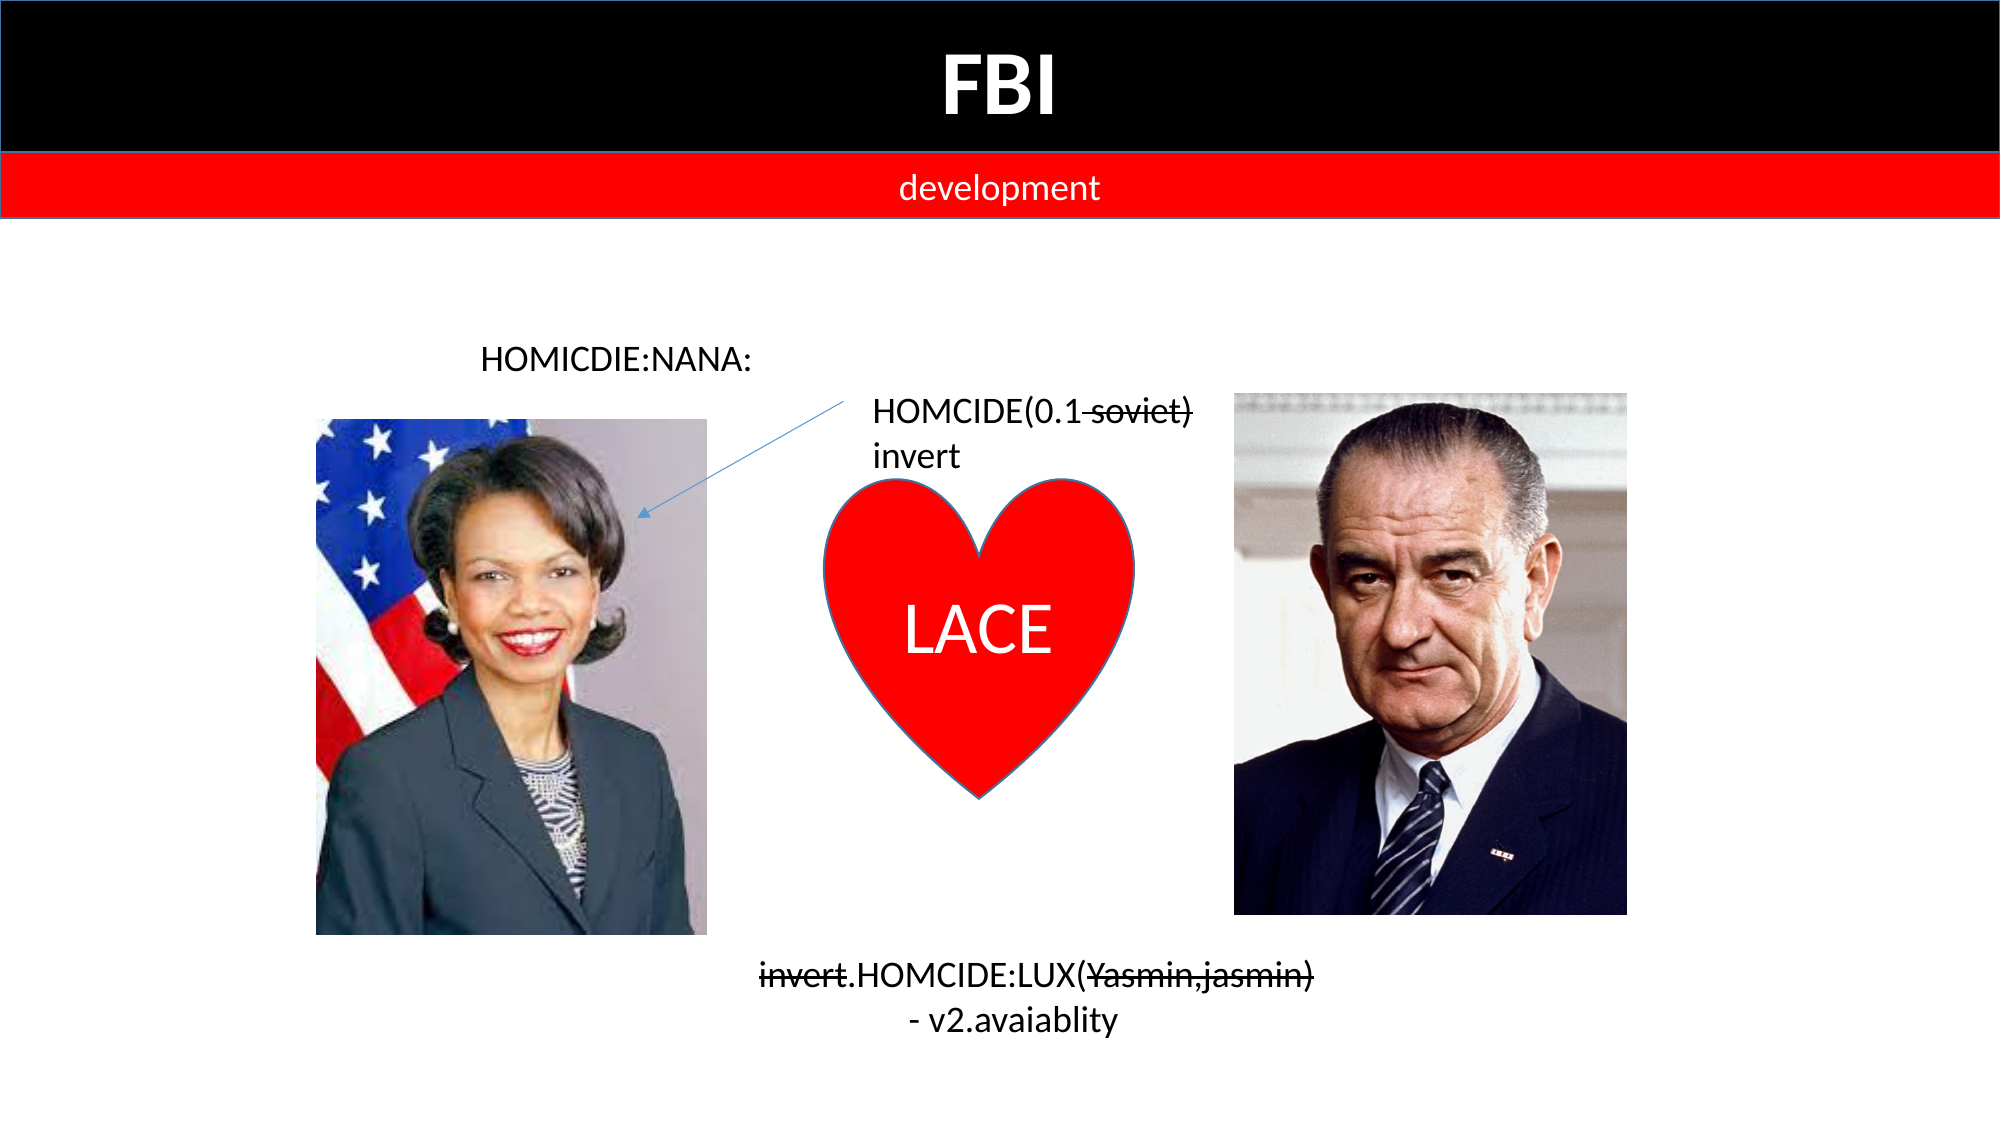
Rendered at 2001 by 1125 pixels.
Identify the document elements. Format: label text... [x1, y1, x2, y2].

picture [316, 419, 707, 935]
text_box LACE [822, 484, 1135, 801]
picture [1234, 393, 1627, 915]
text_box FBI [0, 0, 2000, 151]
text_box HOMICDIE:NANA: [465, 326, 768, 387]
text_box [636, 401, 844, 519]
text_box HOMCIDE(0.1 soviet) invert [857, 378, 1208, 484]
text_box development [0, 151, 2000, 219]
text_box invert.HOMCIDE:LUX(Yasmin,jasmin) - v2.avaiablity [744, 942, 1330, 1048]
